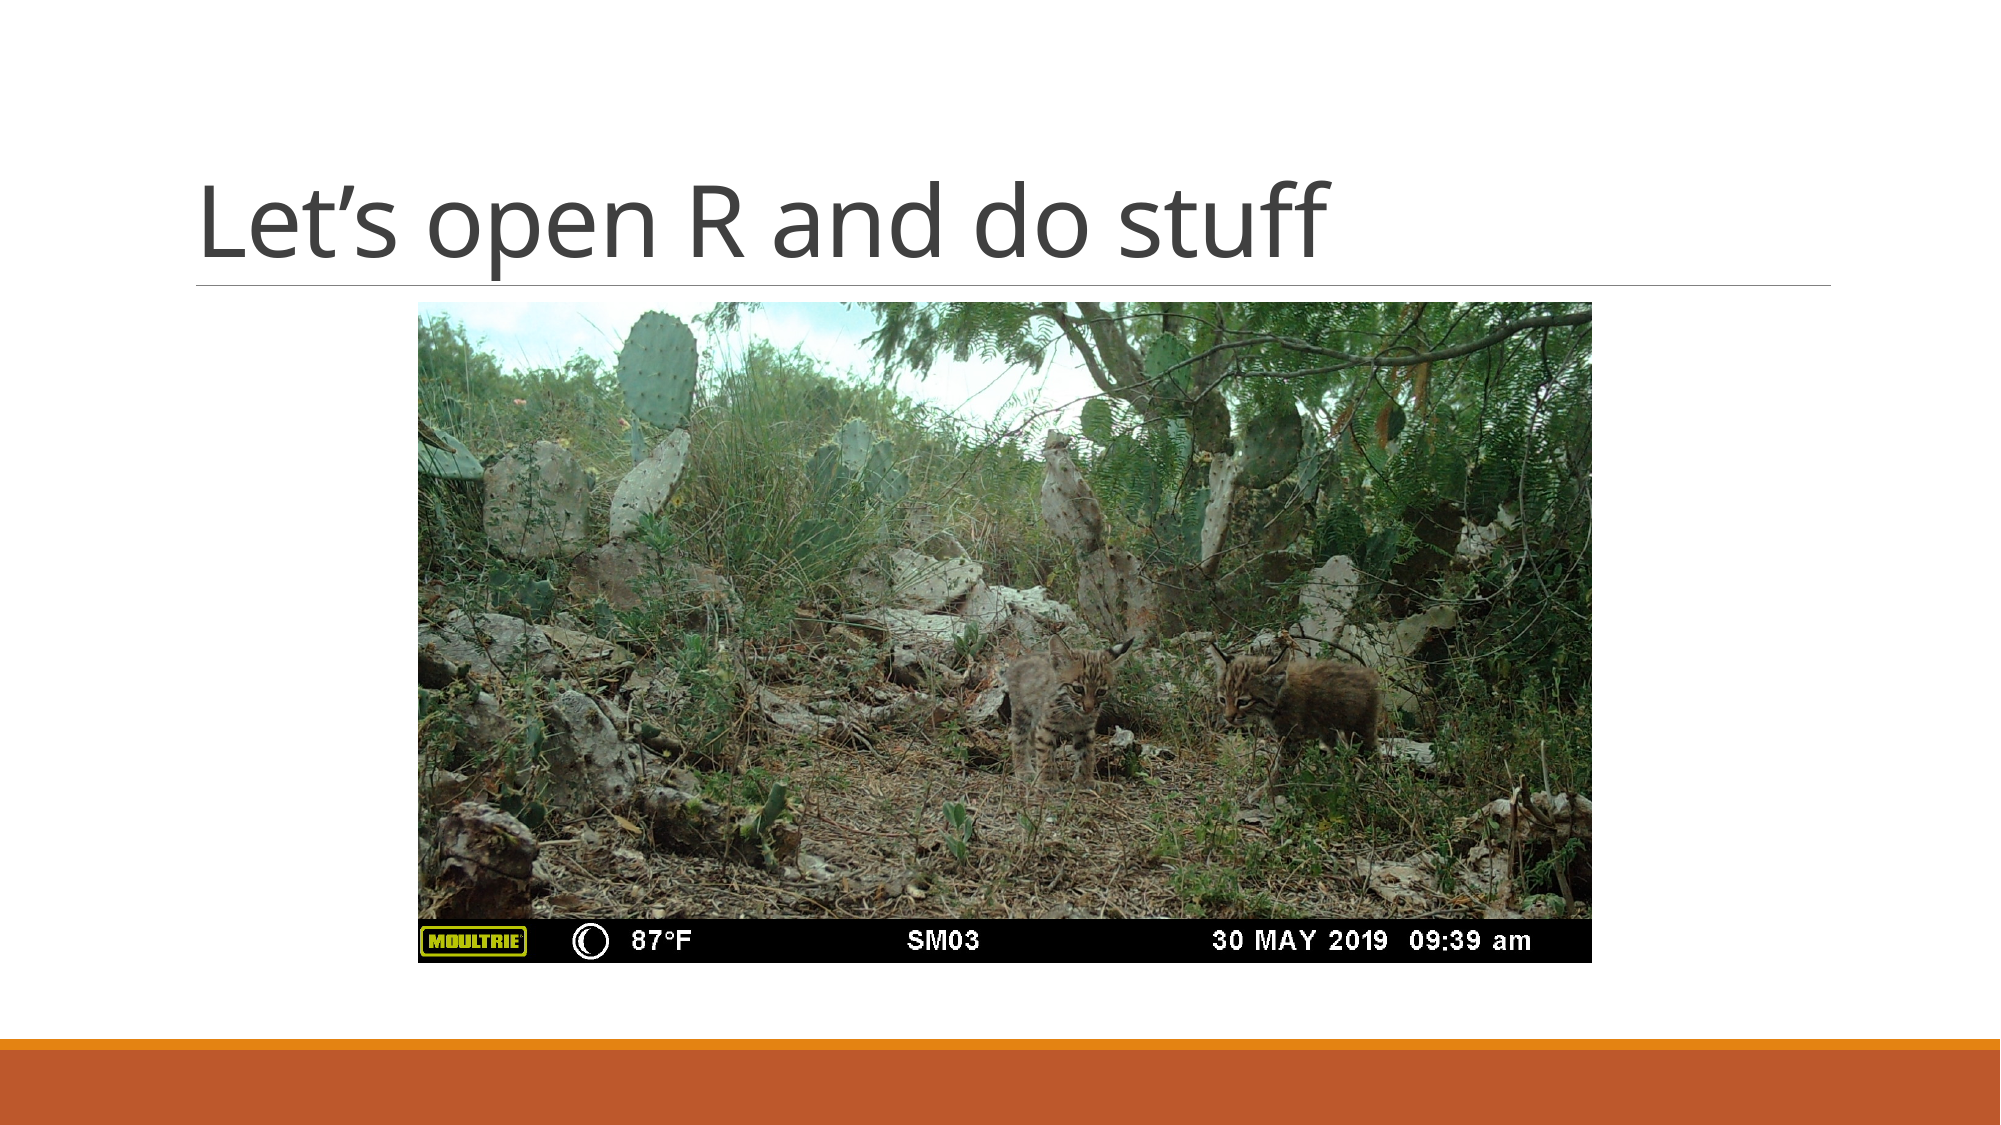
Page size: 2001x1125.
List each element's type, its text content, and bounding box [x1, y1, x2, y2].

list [417, 302, 1592, 964]
title Let’s open R and do stuff [180, 47, 1830, 285]
